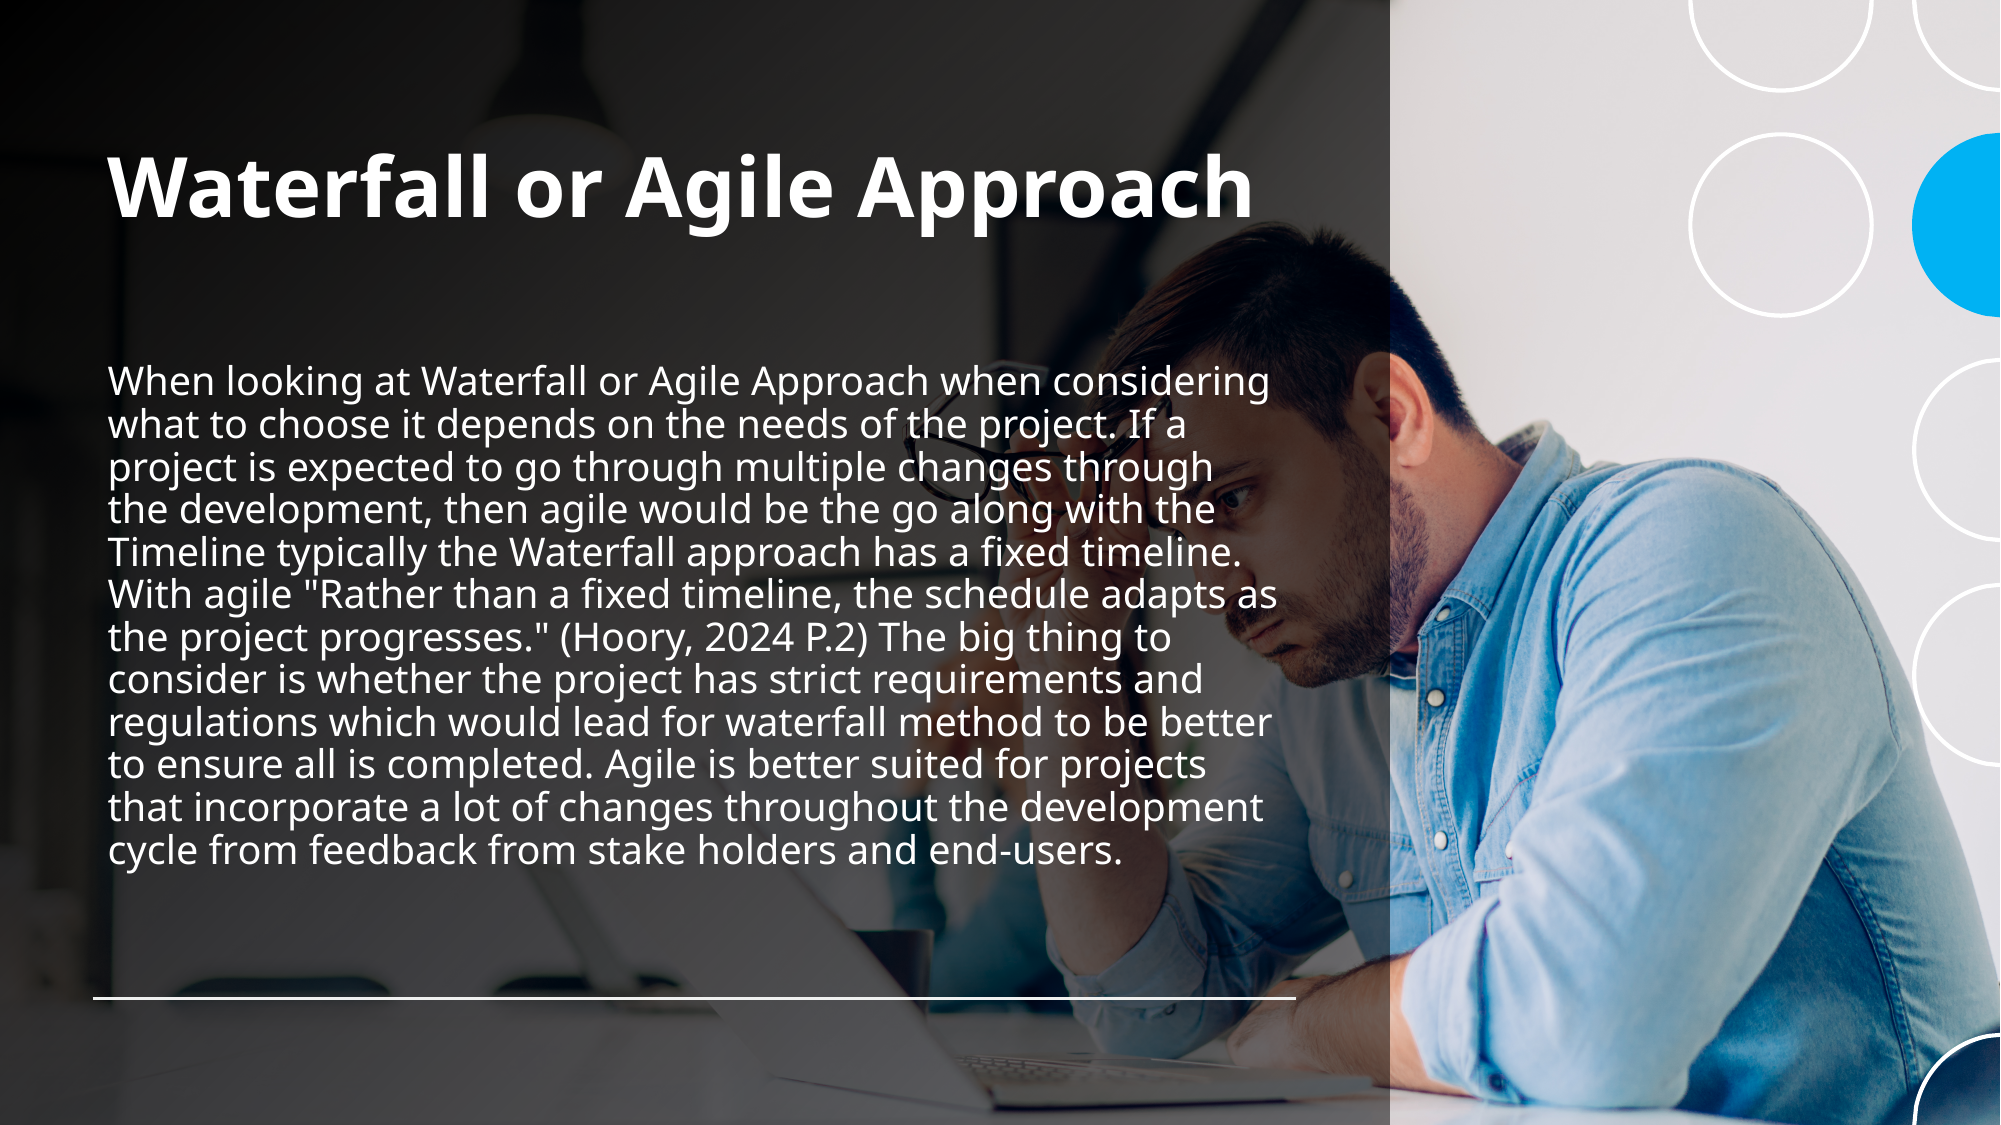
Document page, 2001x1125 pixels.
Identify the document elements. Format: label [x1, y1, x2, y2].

text_box [1688, 0, 2000, 1125]
picture [0, 0, 1688, 1125]
